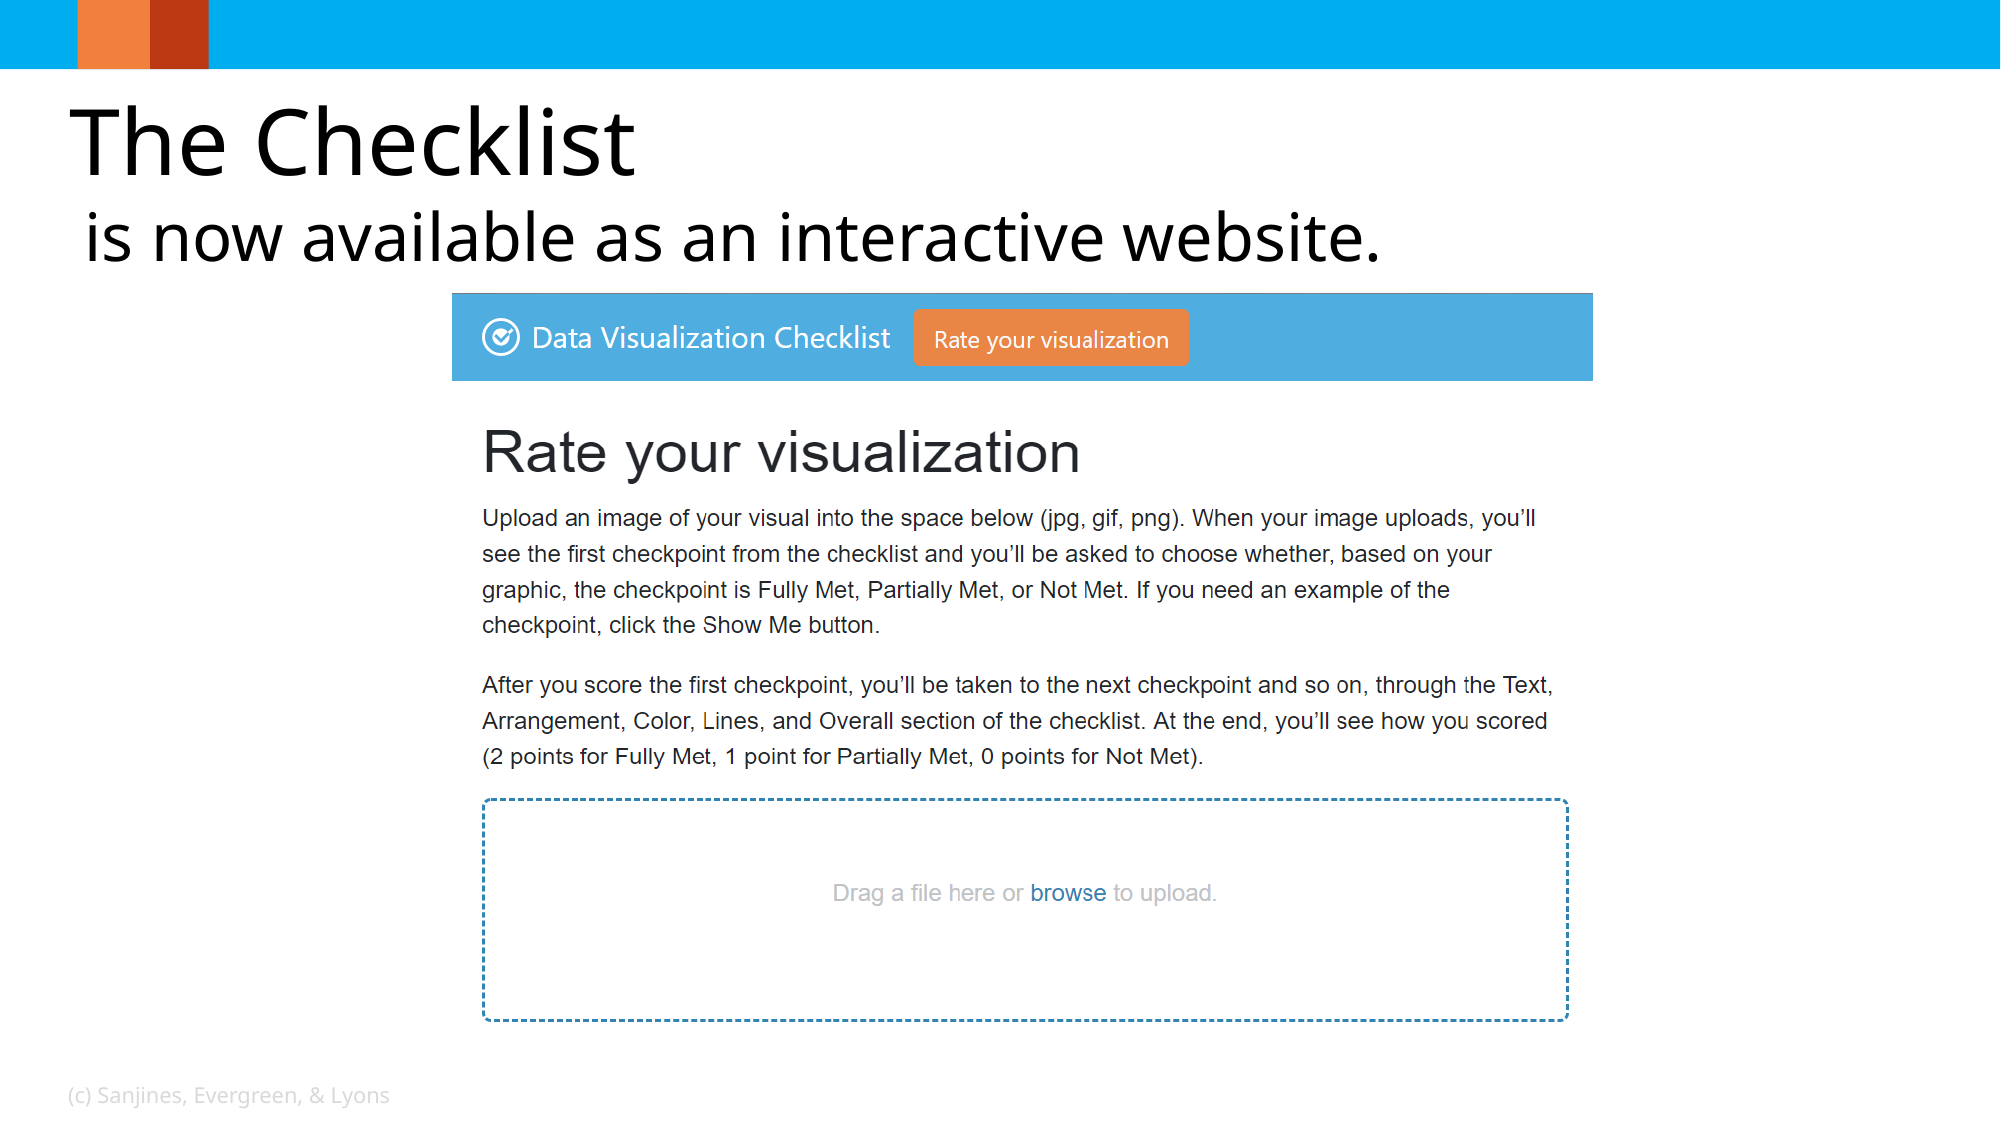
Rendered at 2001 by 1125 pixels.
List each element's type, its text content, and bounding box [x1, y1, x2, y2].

slide_number (c) Sanjines, Evergreen, & Lyons [53, 1065, 520, 1125]
picture [452, 293, 1594, 1067]
title The Checklist [69, 45, 1390, 187]
text_box is now available as an interactive website. [69, 187, 1593, 332]
